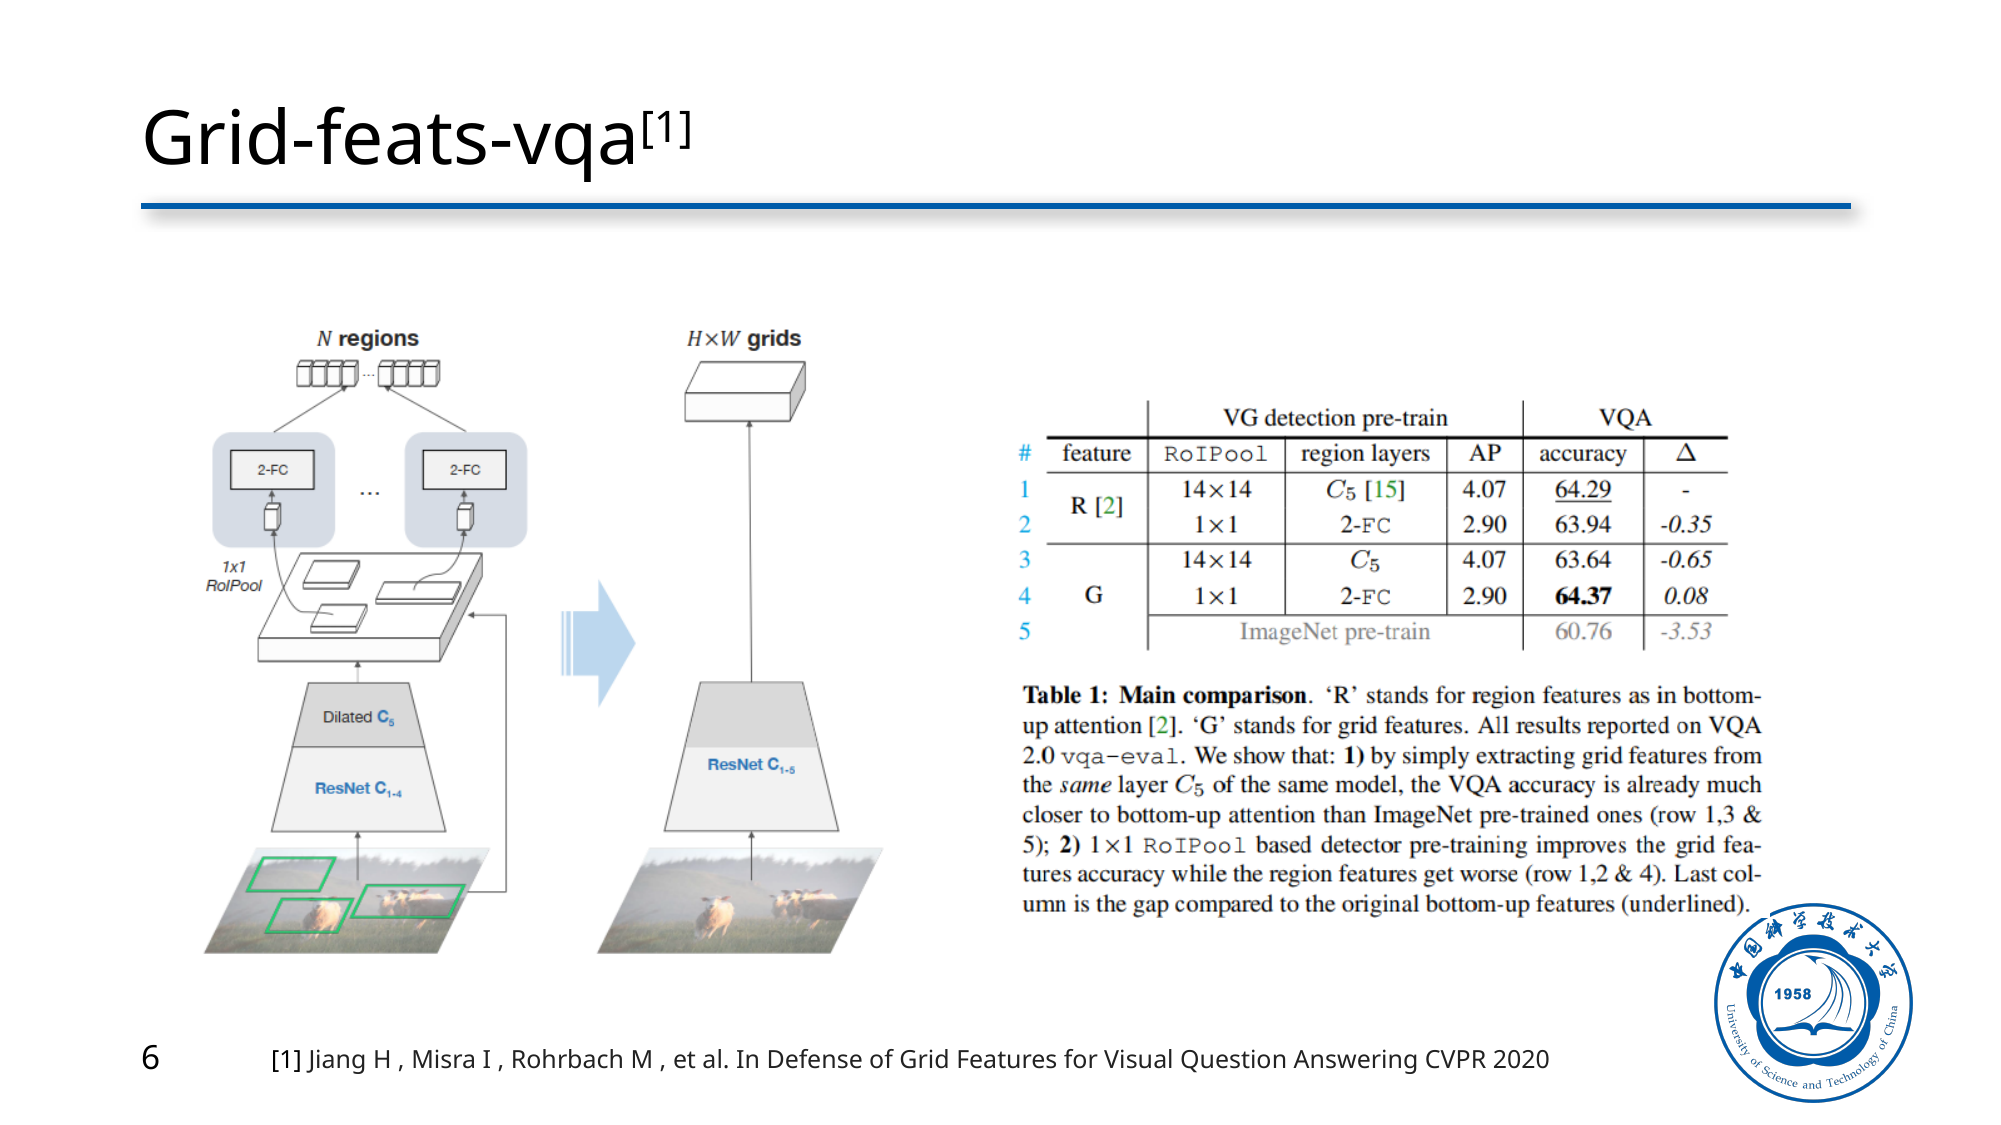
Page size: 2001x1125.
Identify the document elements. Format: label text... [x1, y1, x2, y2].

slide_number 6 [126, 1028, 577, 1089]
picture [1019, 673, 1917, 1107]
picture [999, 368, 1742, 667]
text_box [1] Jiang H , Misra I , Rohrbach M , et al. In Defense of Grid Features for Visual Question Answering CVPR 2020 [256, 1035, 1589, 1081]
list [175, 311, 895, 974]
title Grid-feats-vqa[1] [126, 32, 1852, 250]
